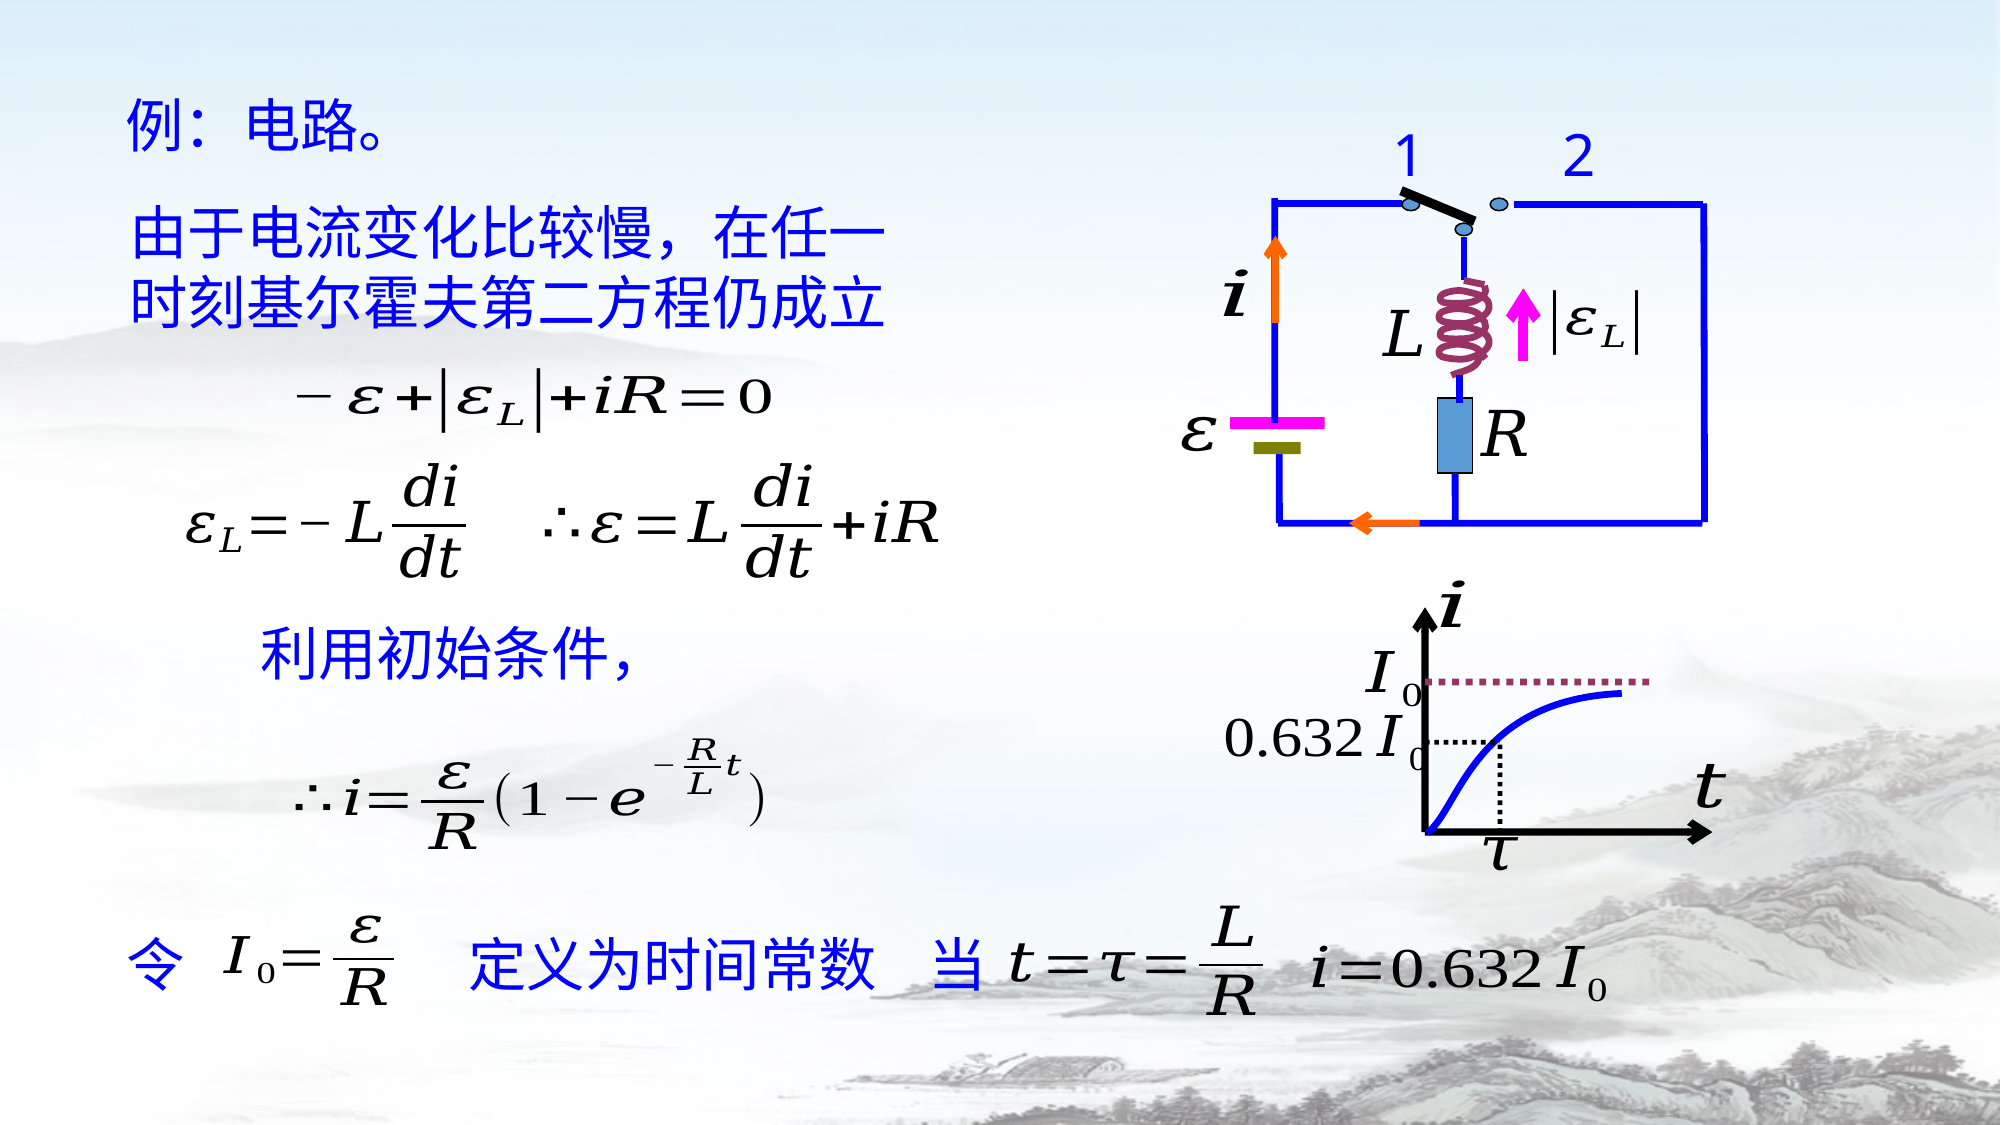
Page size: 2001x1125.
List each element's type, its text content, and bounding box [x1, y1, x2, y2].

text_box [1176, 110, 1705, 524]
text_box 当 [913, 921, 1002, 1006]
text_box 由于电流变化比较慢，在任一 时刻基尔霍夫第二方程仍成立 [114, 188, 902, 344]
text_box [1223, 571, 1733, 886]
text_box [0, 0, 2000, 1125]
text_box 令 [111, 921, 200, 1006]
